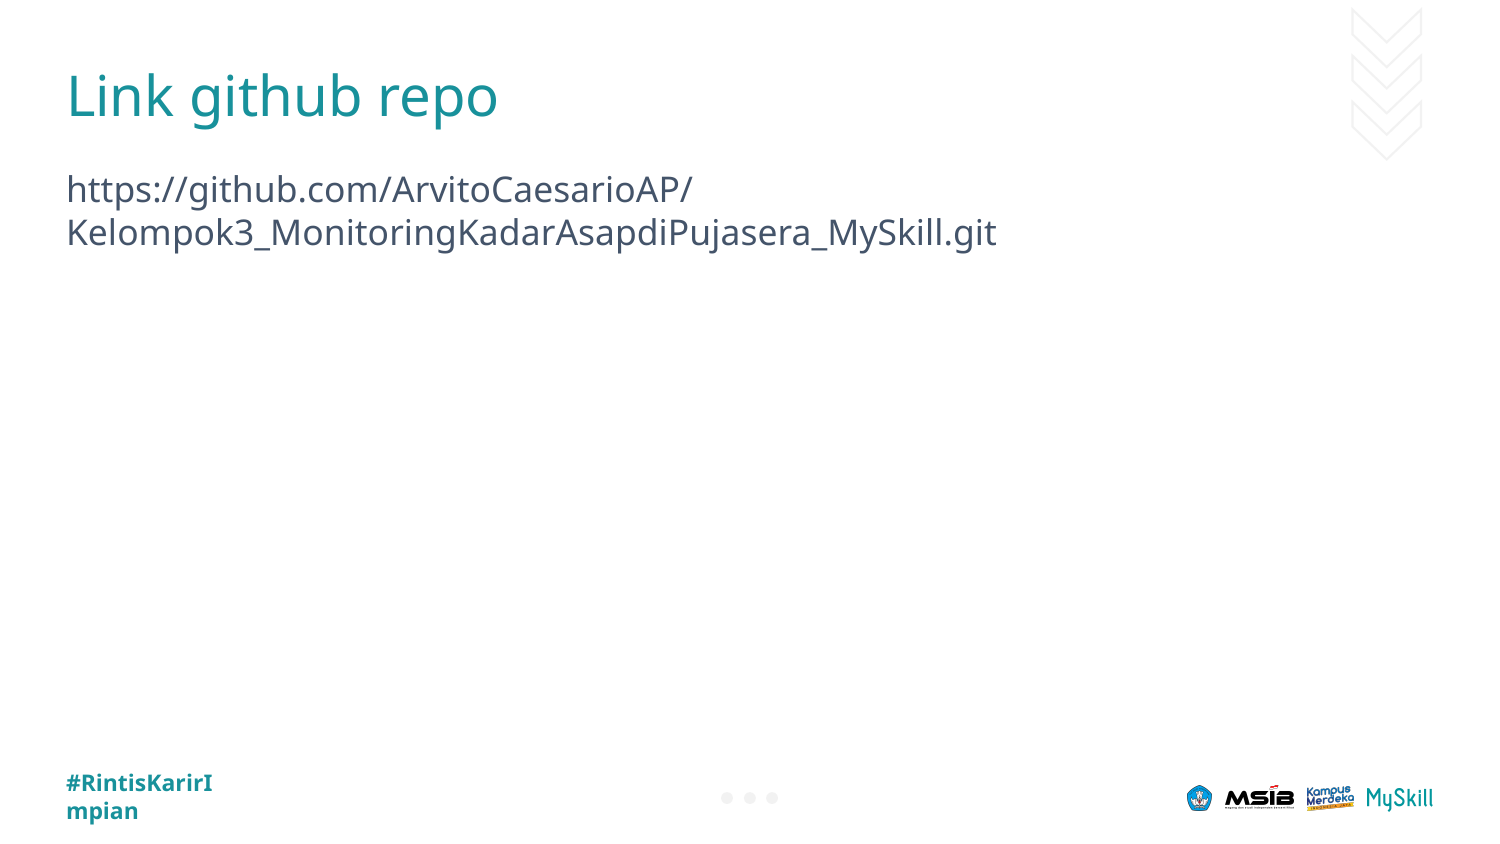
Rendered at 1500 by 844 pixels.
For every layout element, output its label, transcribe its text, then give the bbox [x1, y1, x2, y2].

picture [1187, 785, 1196, 792]
title Link github repo [51, 47, 1449, 142]
picture [1225, 785, 1294, 809]
picture [1207, 802, 1212, 811]
subtitle https://github.com/ArvitoCaesarioAP/Kelompok3_MonitoringKadarAsapdiPujasera_MySkill.git [51, 159, 1449, 750]
picture [1367, 788, 1433, 812]
picture [1192, 792, 1207, 807]
picture [1307, 786, 1354, 811]
picture [1203, 785, 1212, 792]
